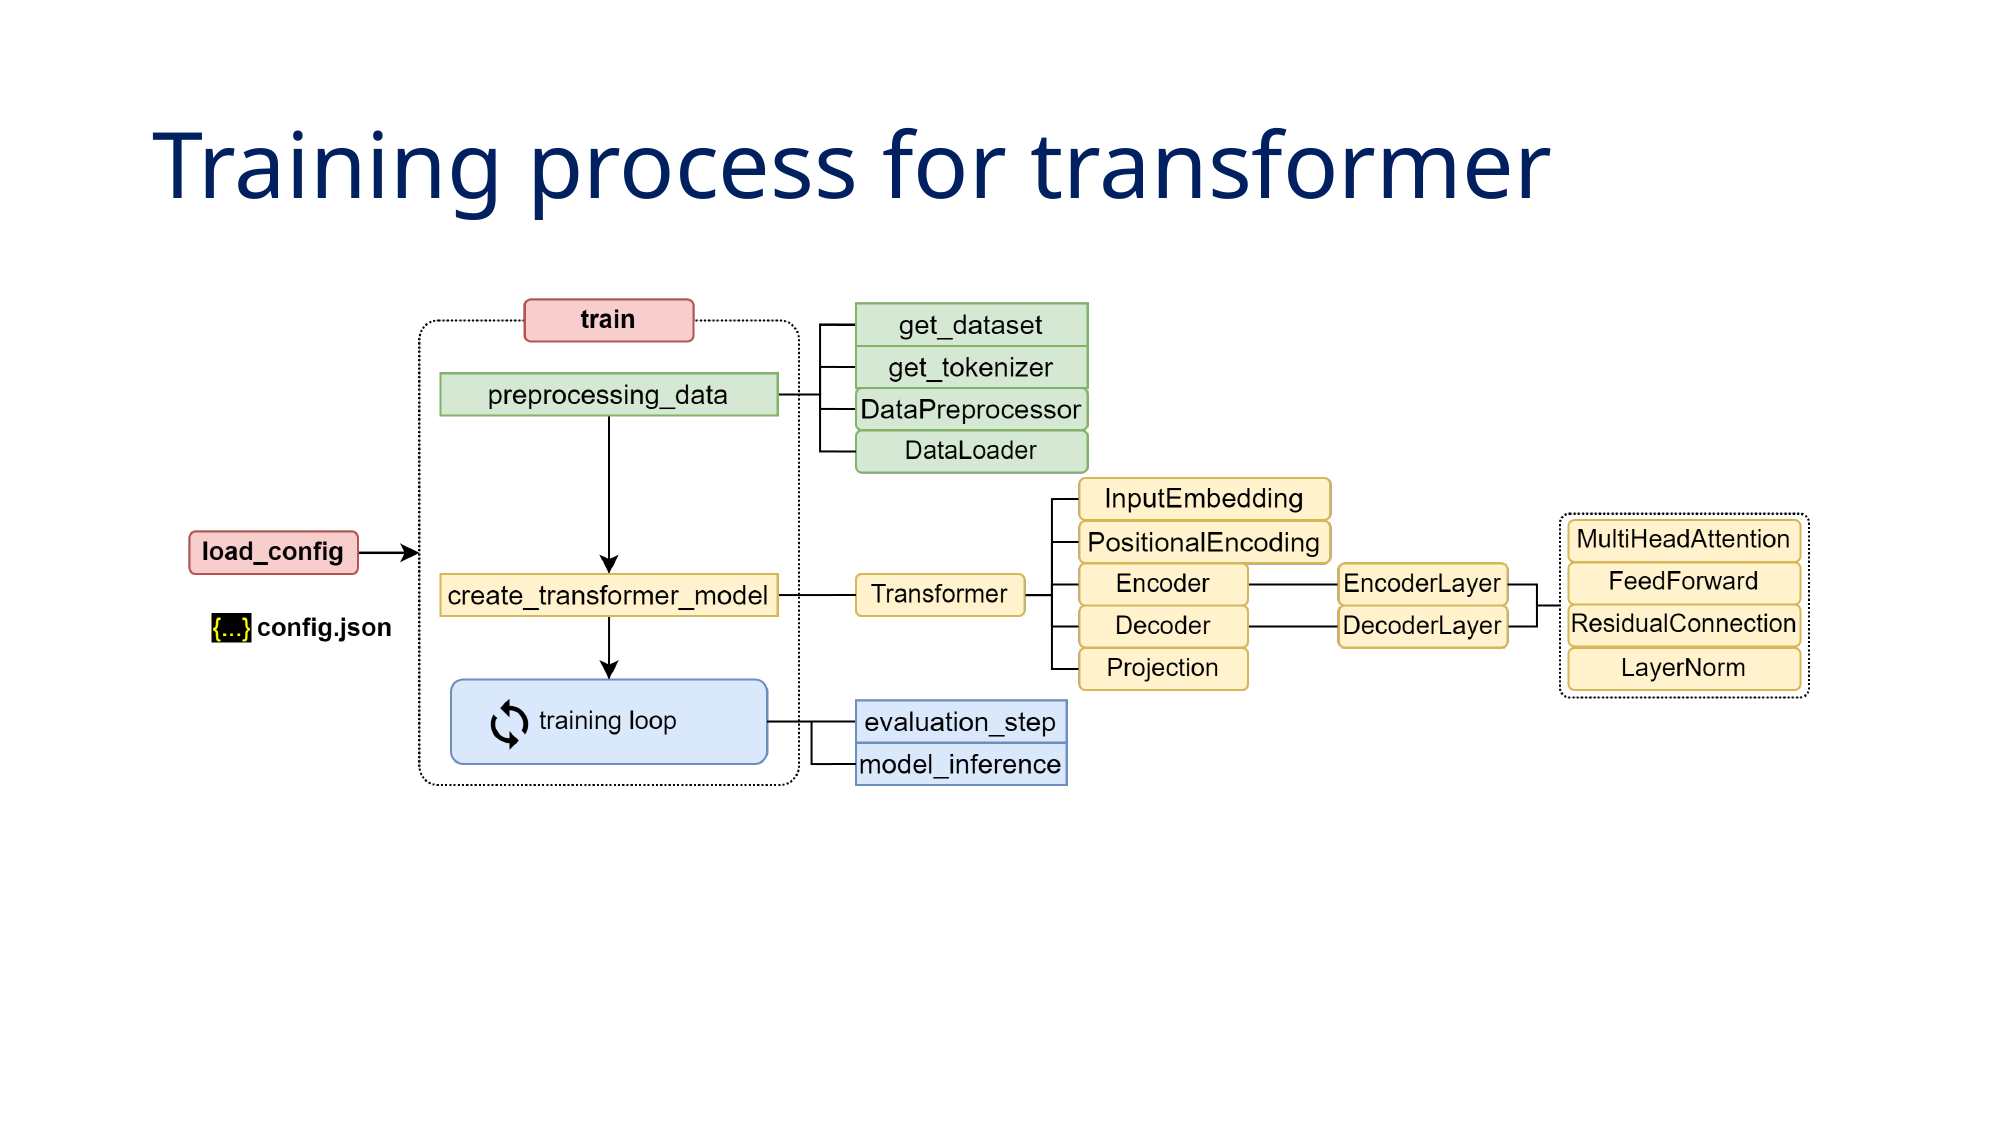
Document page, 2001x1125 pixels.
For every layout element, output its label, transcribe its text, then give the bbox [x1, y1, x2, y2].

title Training process for transformer [137, 59, 1863, 278]
picture [167, 276, 1833, 809]
